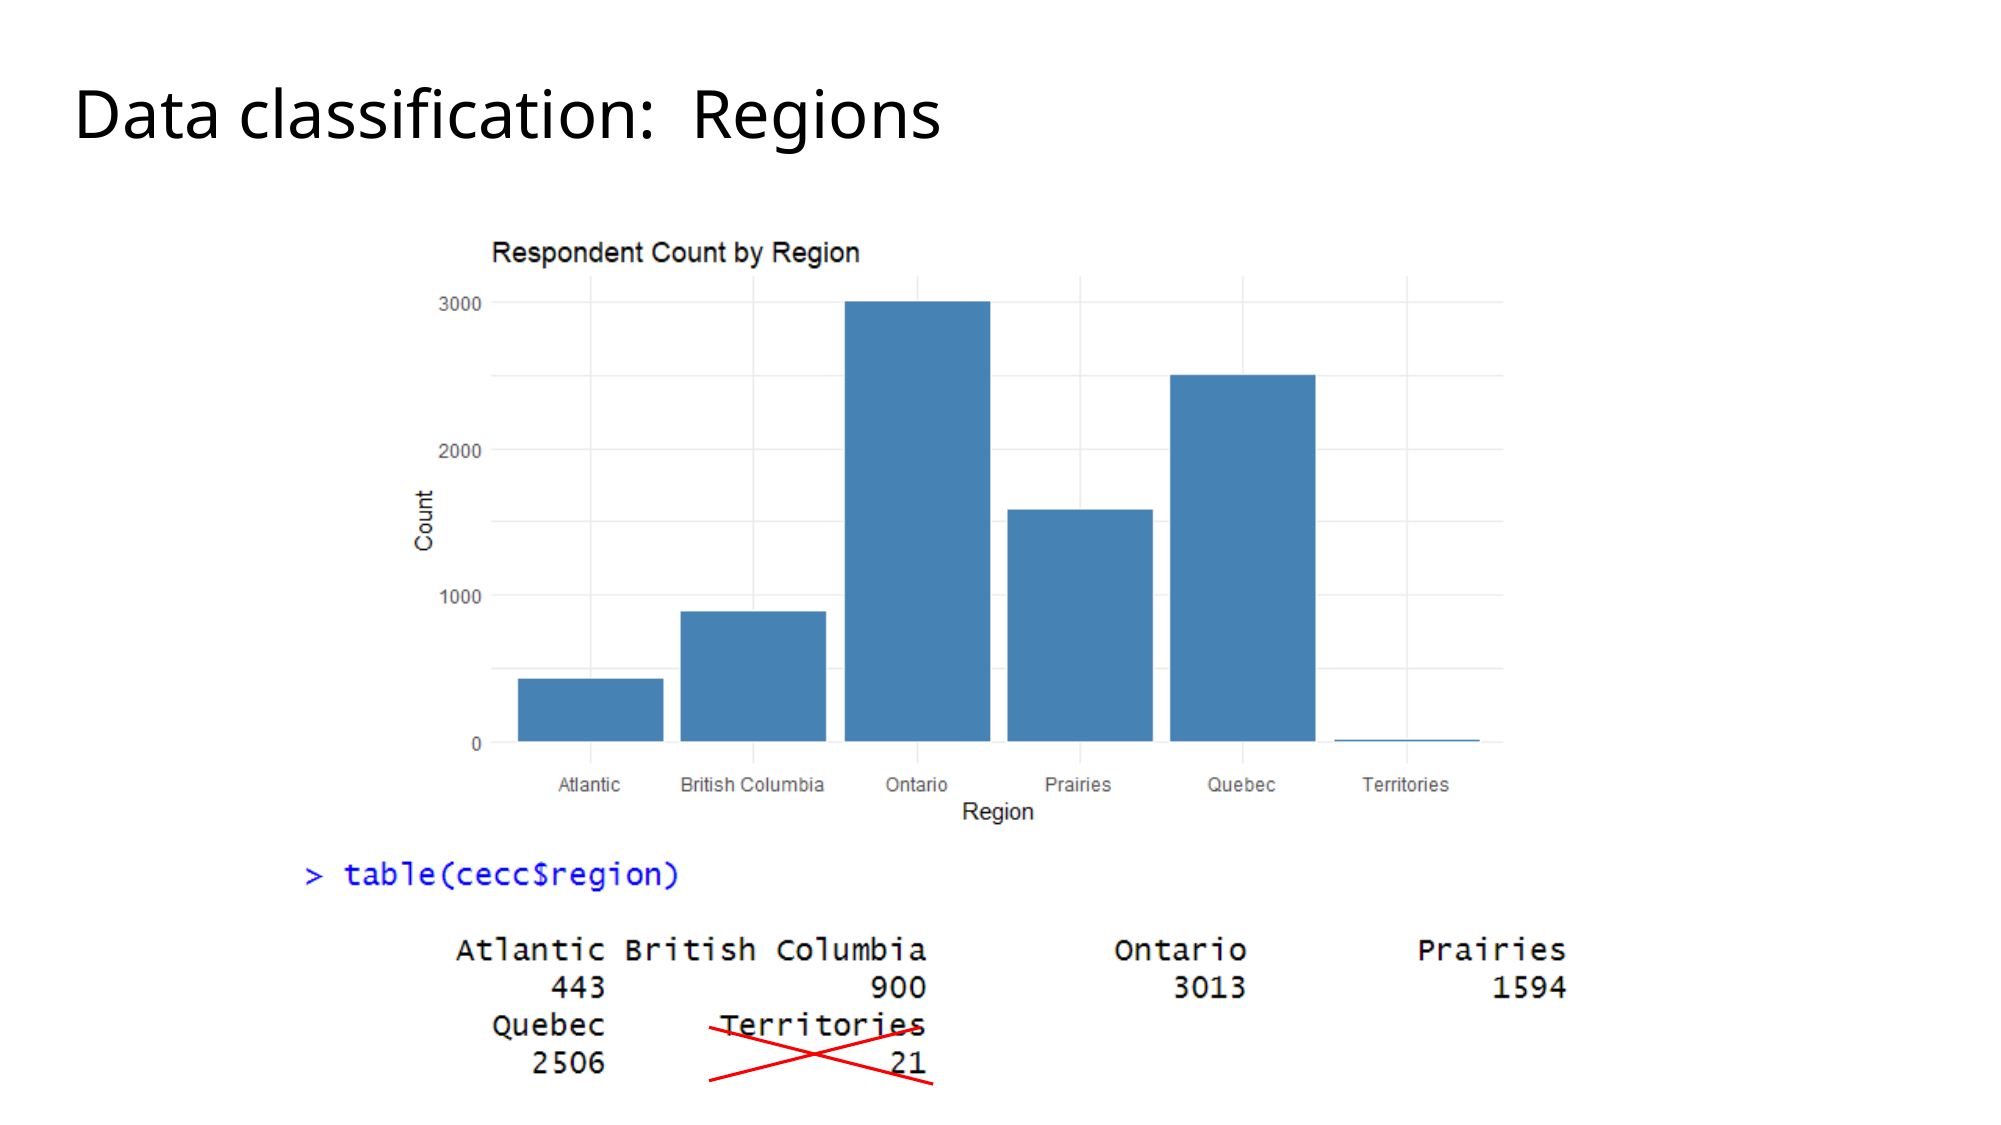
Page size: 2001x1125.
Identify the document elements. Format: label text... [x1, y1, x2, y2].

picture [298, 853, 1586, 1083]
picture [401, 228, 1517, 835]
text_box Data classification: Regions [59, 64, 959, 159]
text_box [708, 1026, 934, 1085]
